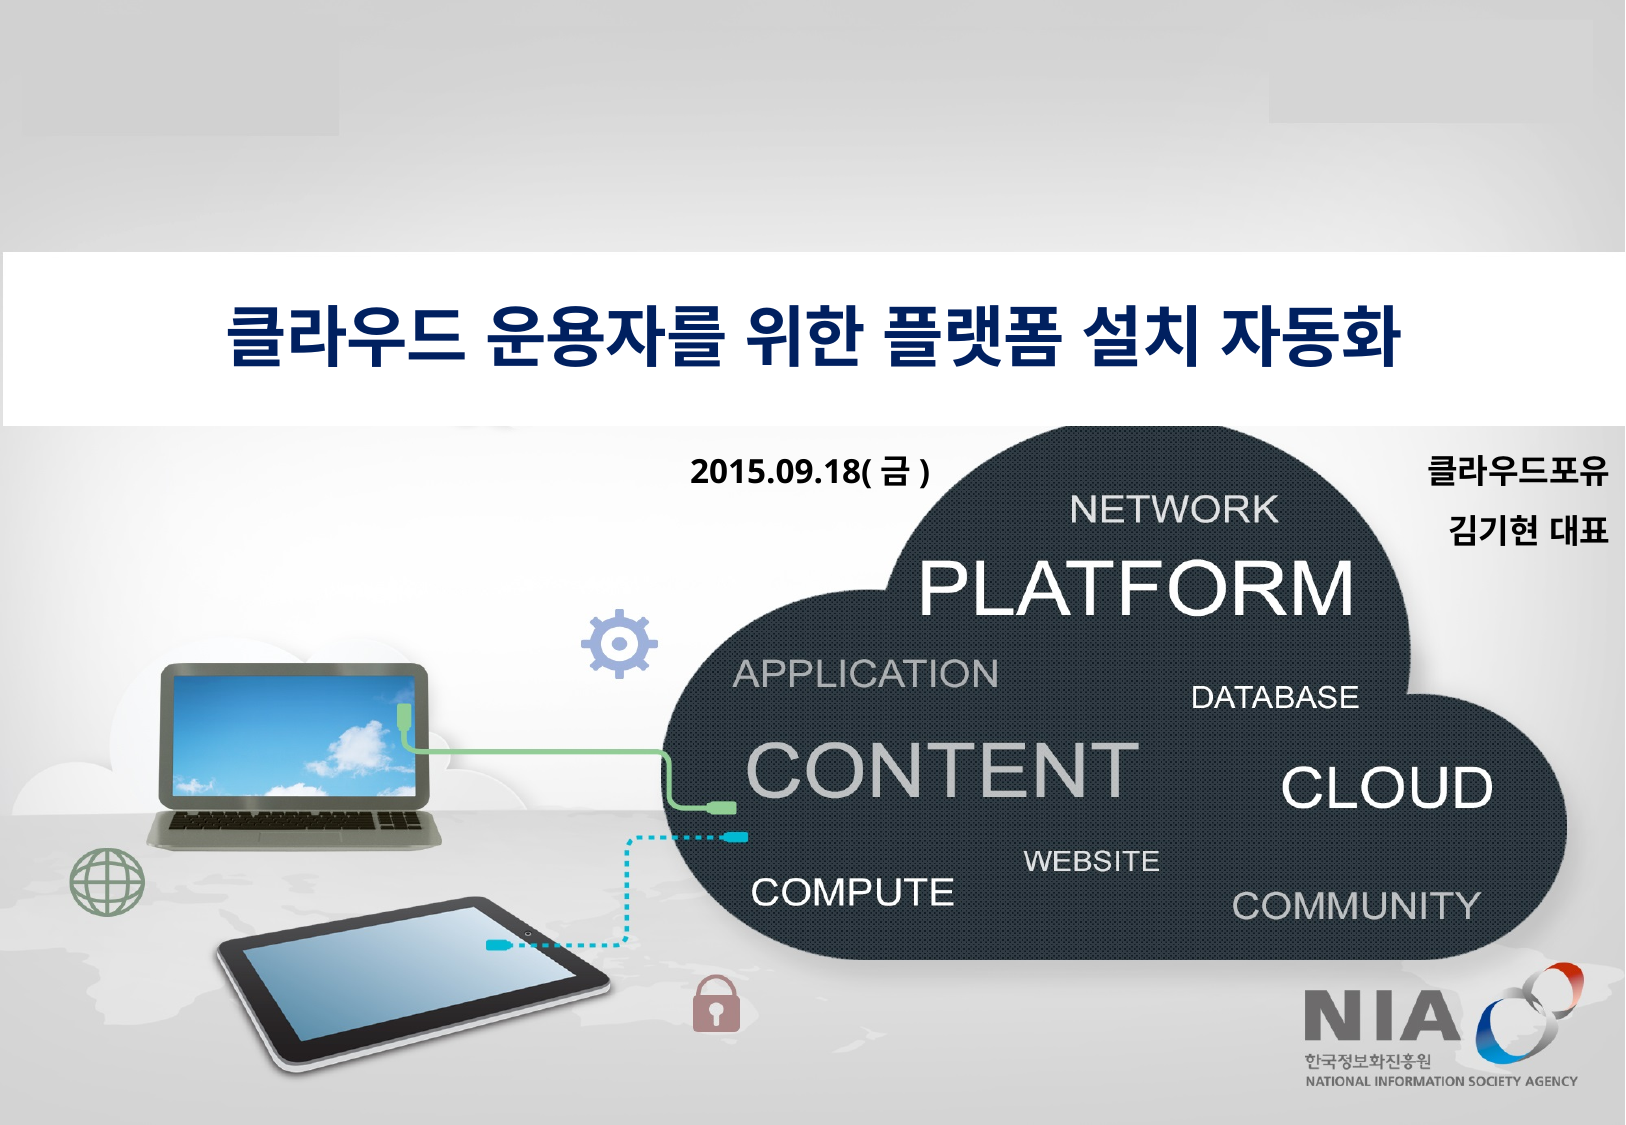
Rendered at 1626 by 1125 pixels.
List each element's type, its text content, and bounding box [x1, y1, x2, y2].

picture [0, 0, 1625, 1125]
text_box 2015.09.18(금) [191, 422, 1312, 520]
text_box 클라우드포유 김기현 대표 [1312, 422, 1625, 520]
